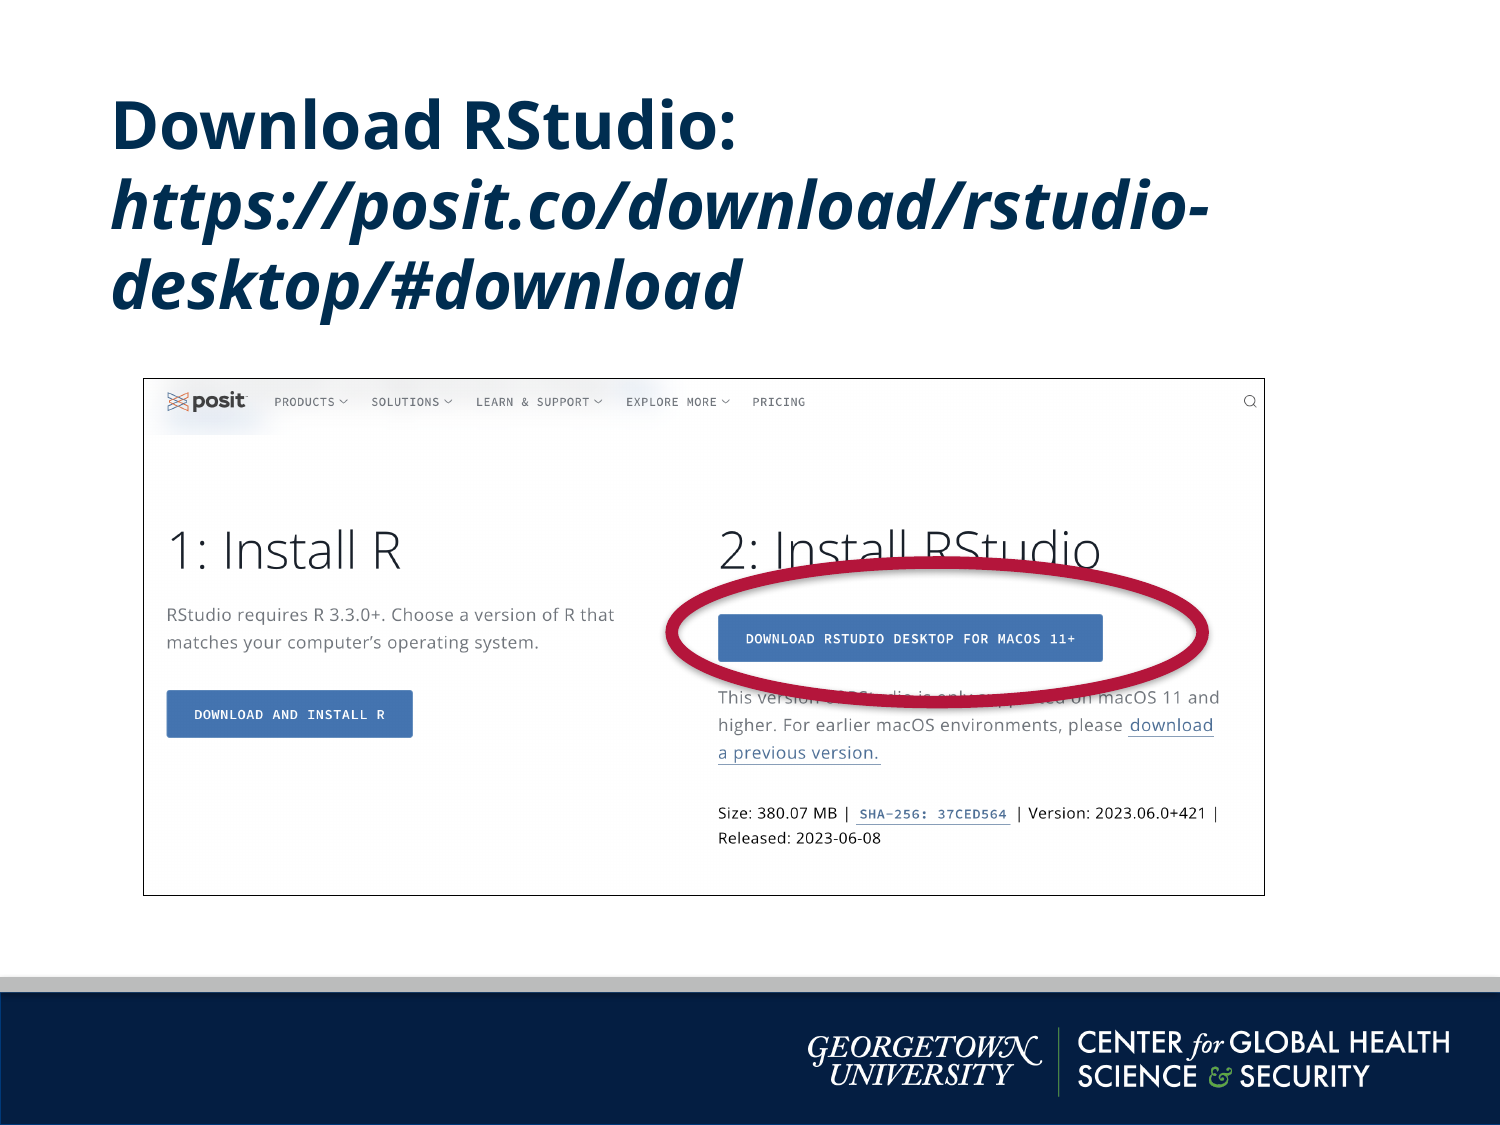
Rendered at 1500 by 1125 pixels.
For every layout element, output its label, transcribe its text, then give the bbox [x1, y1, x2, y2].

text_box Download RStudio: https://posit.co/download/rstudio-desktop/#download [95, 75, 1430, 263]
text_box [70, 50, 1153, 238]
picture [808, 1027, 1449, 1097]
picture [143, 378, 1265, 897]
